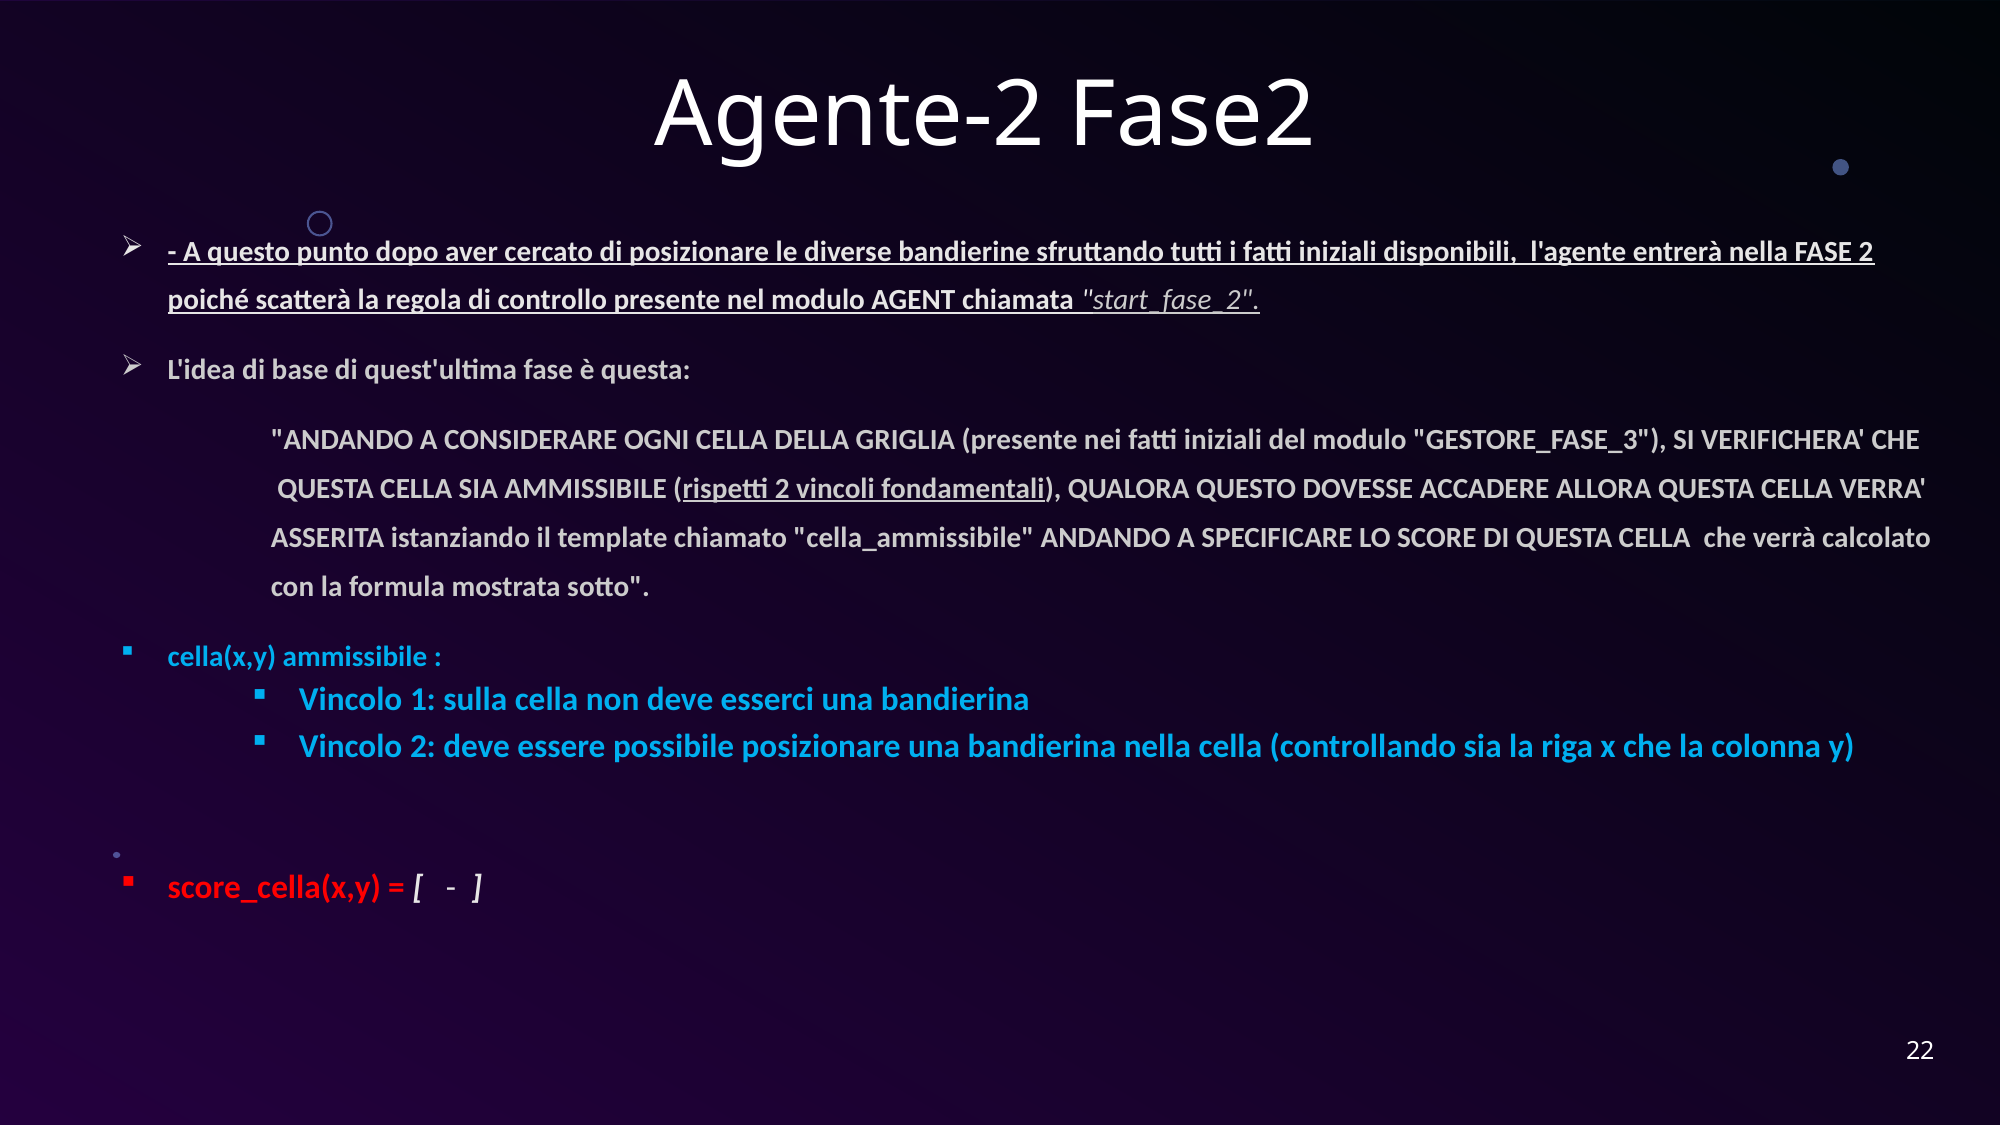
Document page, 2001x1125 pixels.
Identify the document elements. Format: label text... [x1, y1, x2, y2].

title Agente-2 Fase2 [137, 59, 1834, 172]
slide_number 22 [1499, 1021, 1950, 1082]
